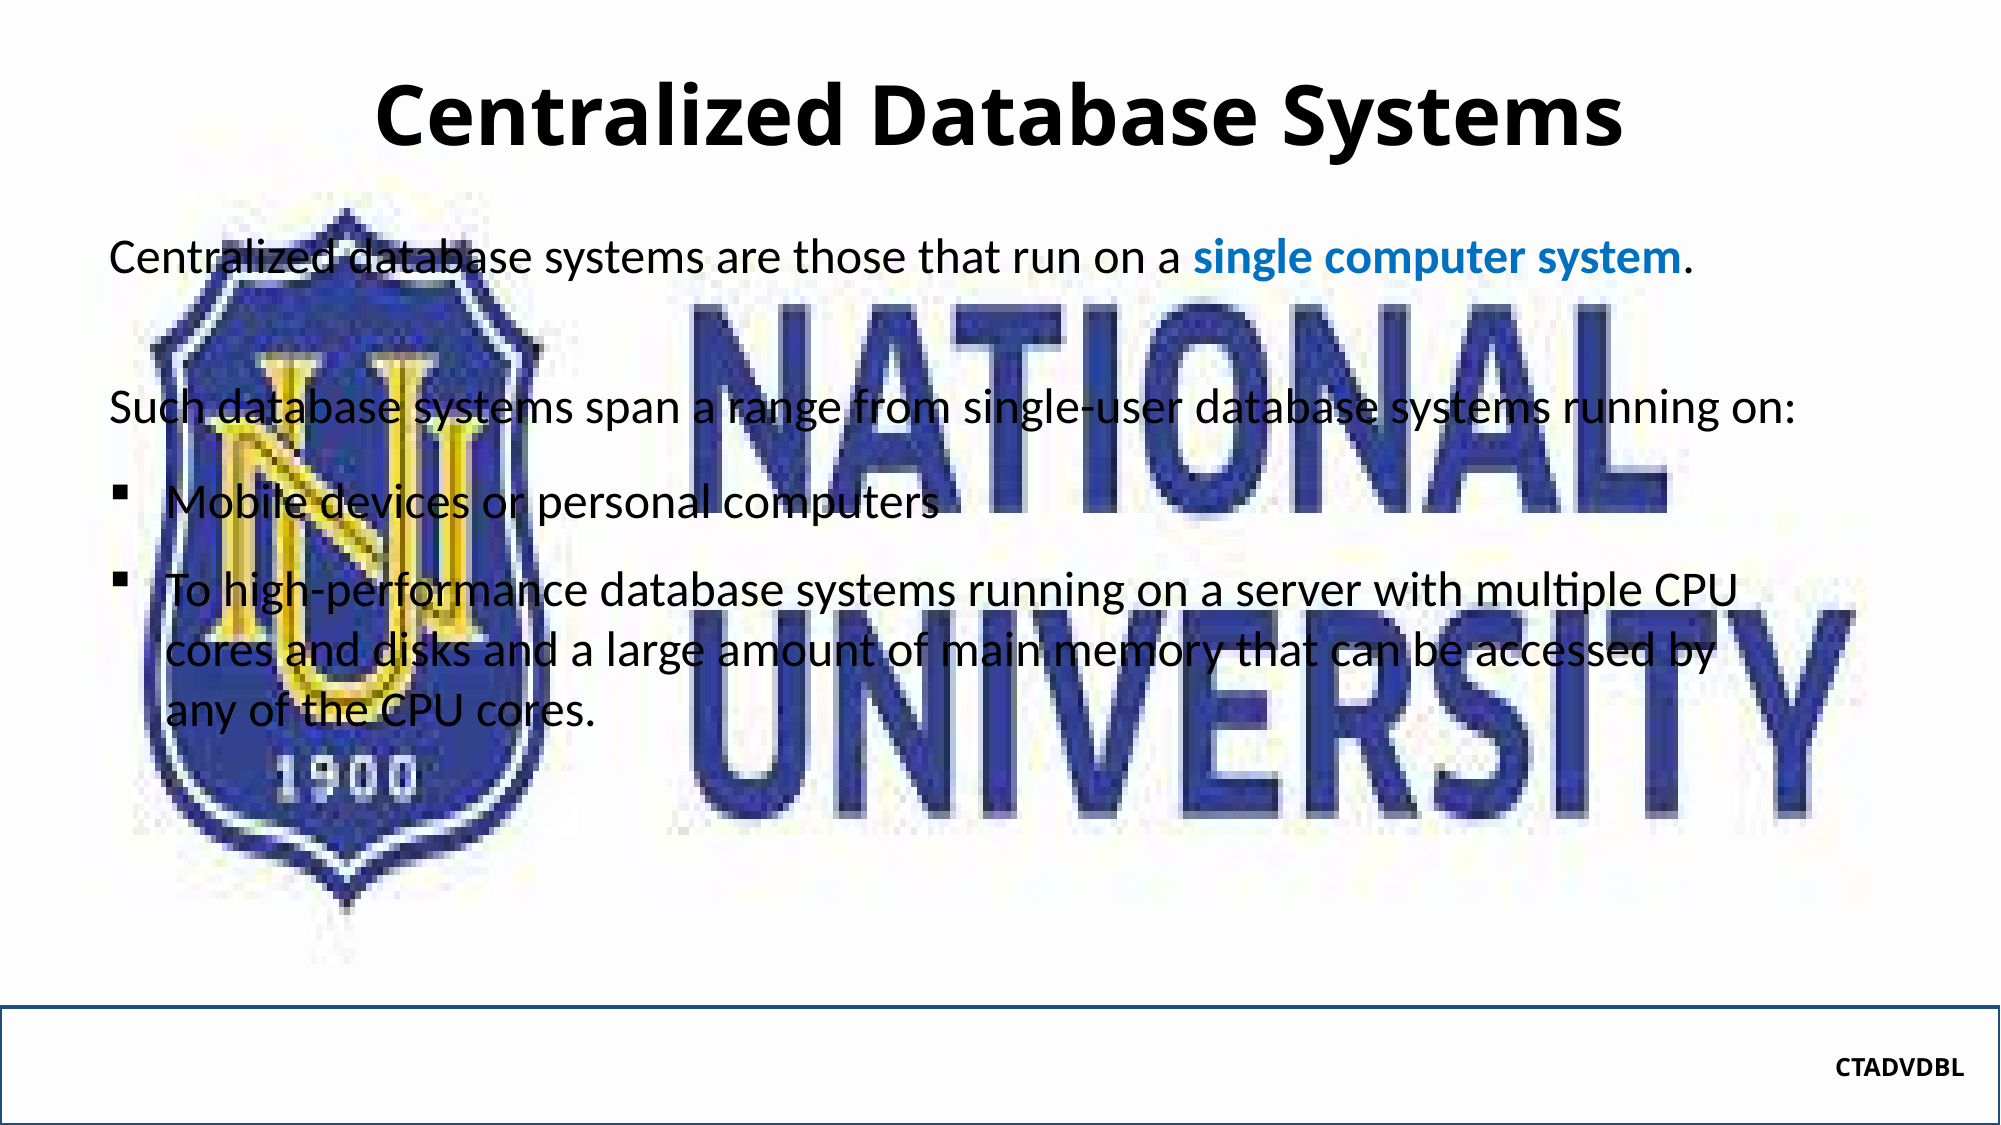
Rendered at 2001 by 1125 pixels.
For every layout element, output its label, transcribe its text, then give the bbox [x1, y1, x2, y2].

subtitle Centralized database systems are those that run on a single computer system. Such database systems span a range from single-user database systems running on: [94, 223, 1948, 433]
picture [0, 0, 2000, 1007]
title Centralized Database Systems [249, 31, 1750, 172]
footer CTADVDBL [0, 1007, 2000, 1125]
text_box To high-performance database systems running on a server with multiple CPU cores and disks and a large amount of main memory that can be accessed by any of the CPU cores. [94, 548, 1811, 744]
text_box Mobile devices or personal computers [94, 460, 1948, 536]
